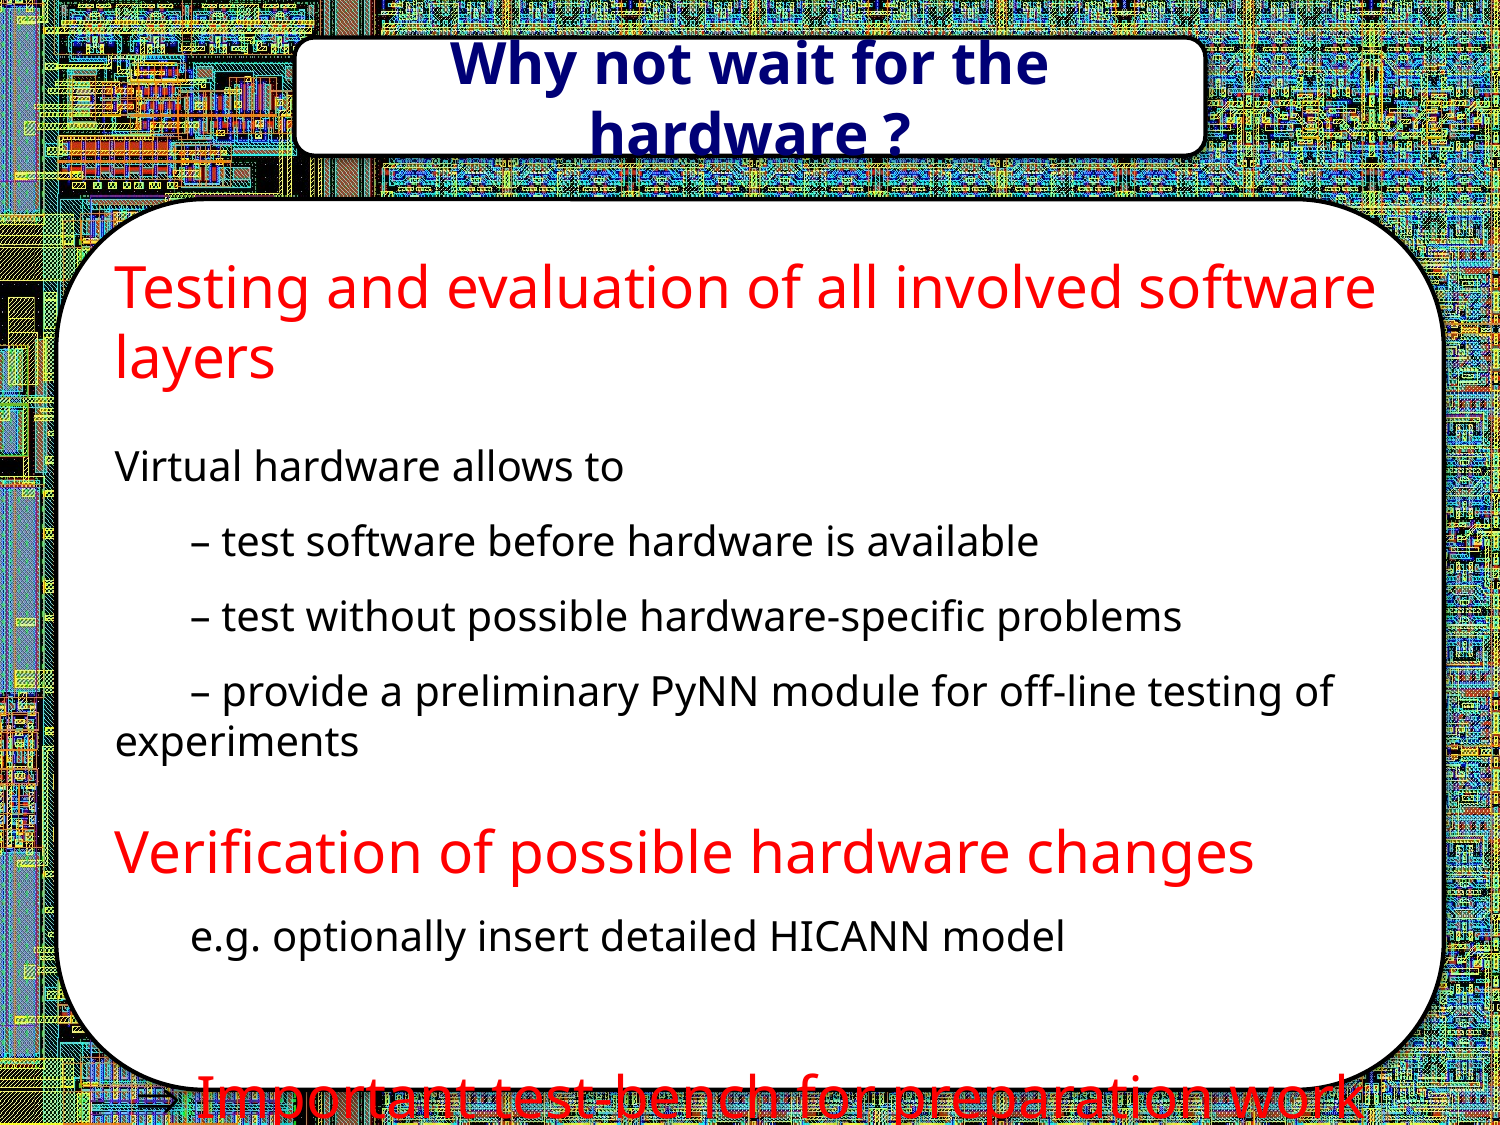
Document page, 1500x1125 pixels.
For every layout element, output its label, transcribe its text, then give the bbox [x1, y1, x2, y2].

text_box Why not wait for the hardware ? [292, 35, 1208, 158]
text_box Testing and evaluation of all involved software layers Virtual hardware allows to – test software before hardware is available – test without possible hardware-specific problems – provide a preliminary PyNN module for off-line testing of experiments Verification of possible hardware changes e.g. optionally insert detailed HICANN model  Important test-bench for preparation work [54, 197, 1446, 1092]
picture [0, 0, 1500, 1125]
